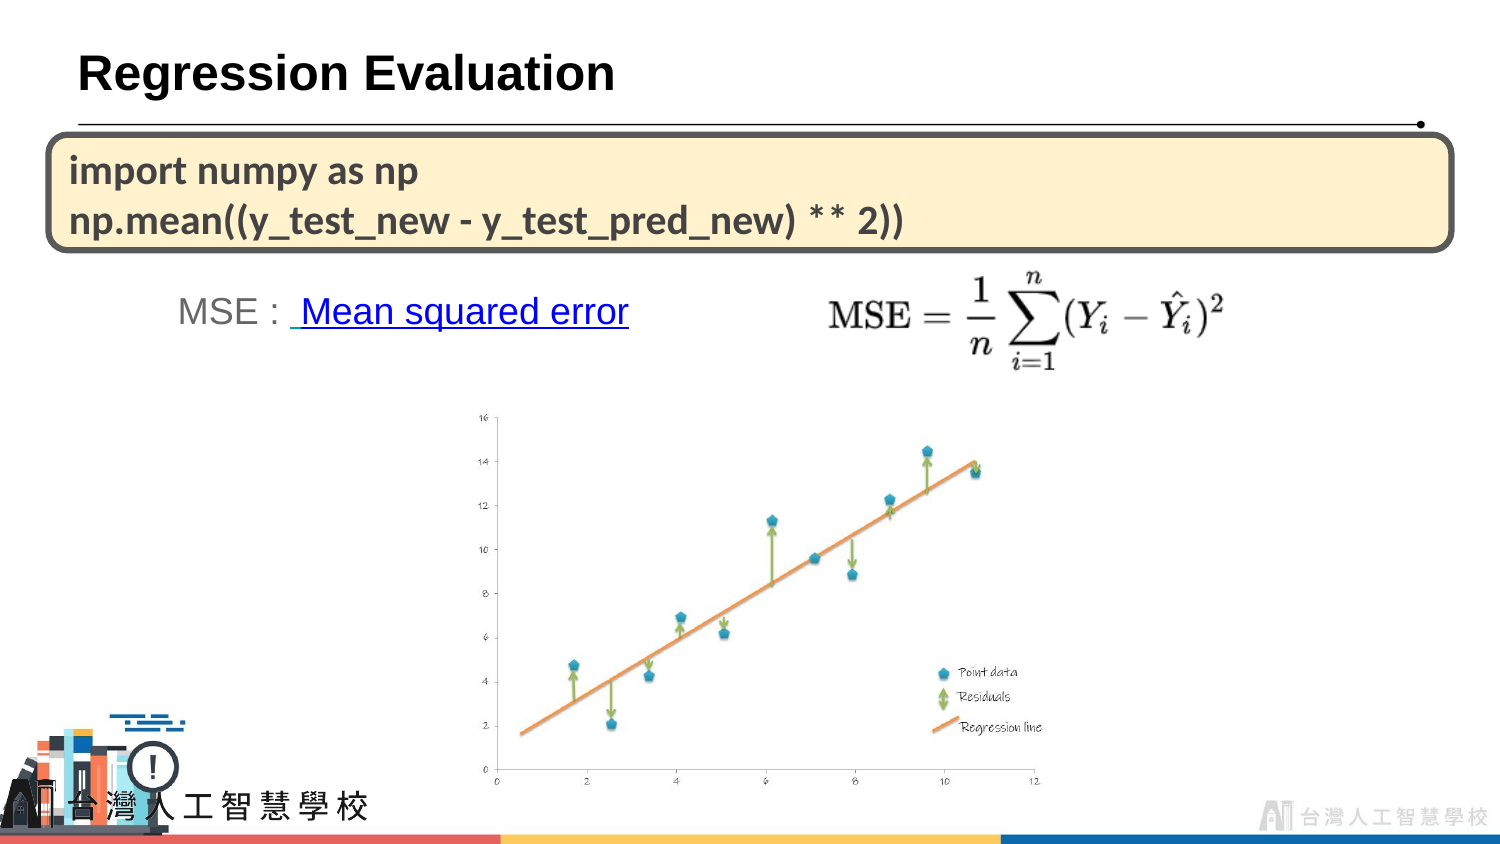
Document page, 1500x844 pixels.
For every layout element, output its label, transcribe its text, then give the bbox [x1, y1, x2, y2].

text_box import numpy as np np.mean((y_test_new - y_test_pred_new) ** 2)) [48, 134, 1452, 251]
picture [0, 0, 1500, 844]
title Regression Evaluation [62, 25, 1500, 120]
text_box MSE : Mean squared error [27, 261, 781, 356]
